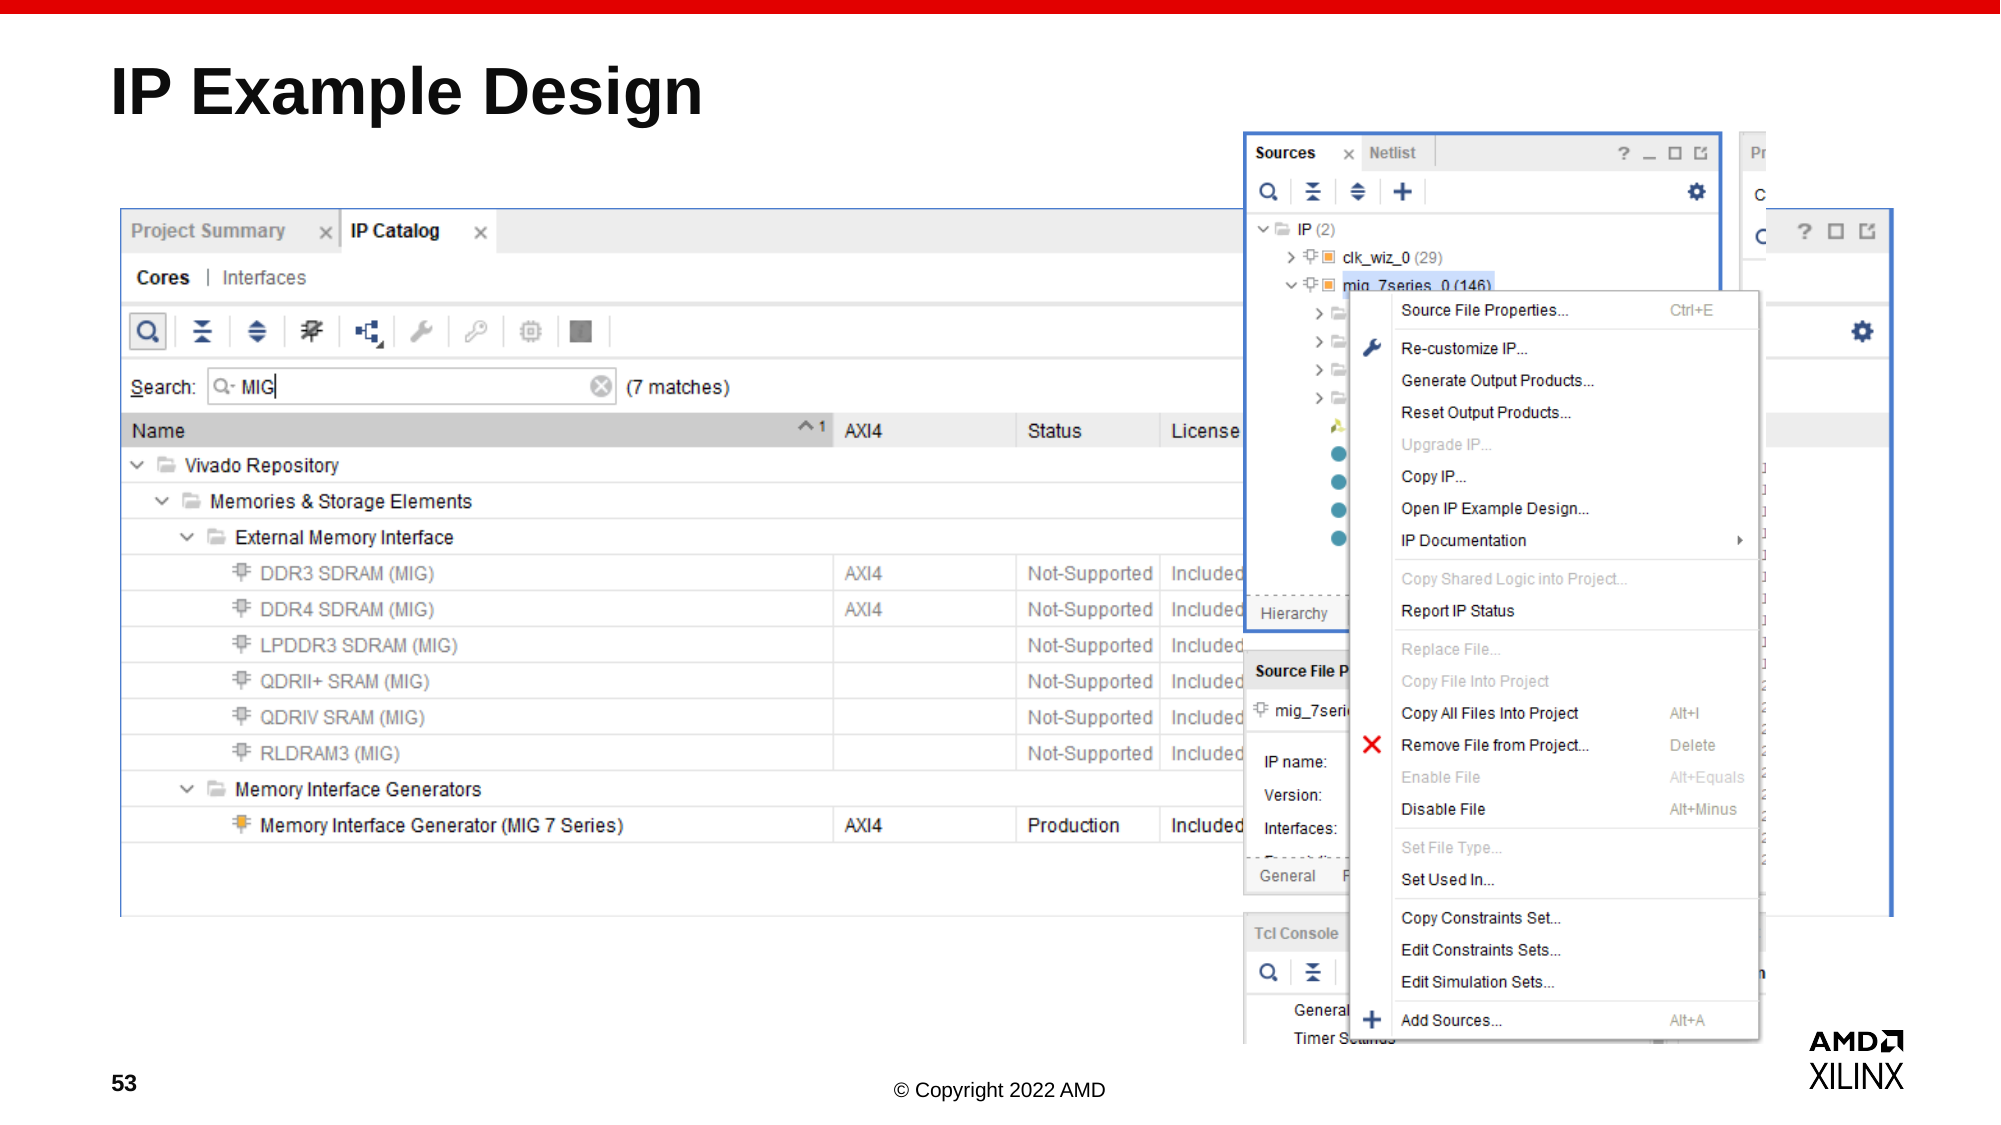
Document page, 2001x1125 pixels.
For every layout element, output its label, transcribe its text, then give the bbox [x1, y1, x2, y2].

picture [120, 129, 1905, 1044]
slide_number 53 [96, 1043, 257, 1104]
title IP Example Design [95, 50, 1905, 147]
picture [1809, 1030, 1904, 1089]
